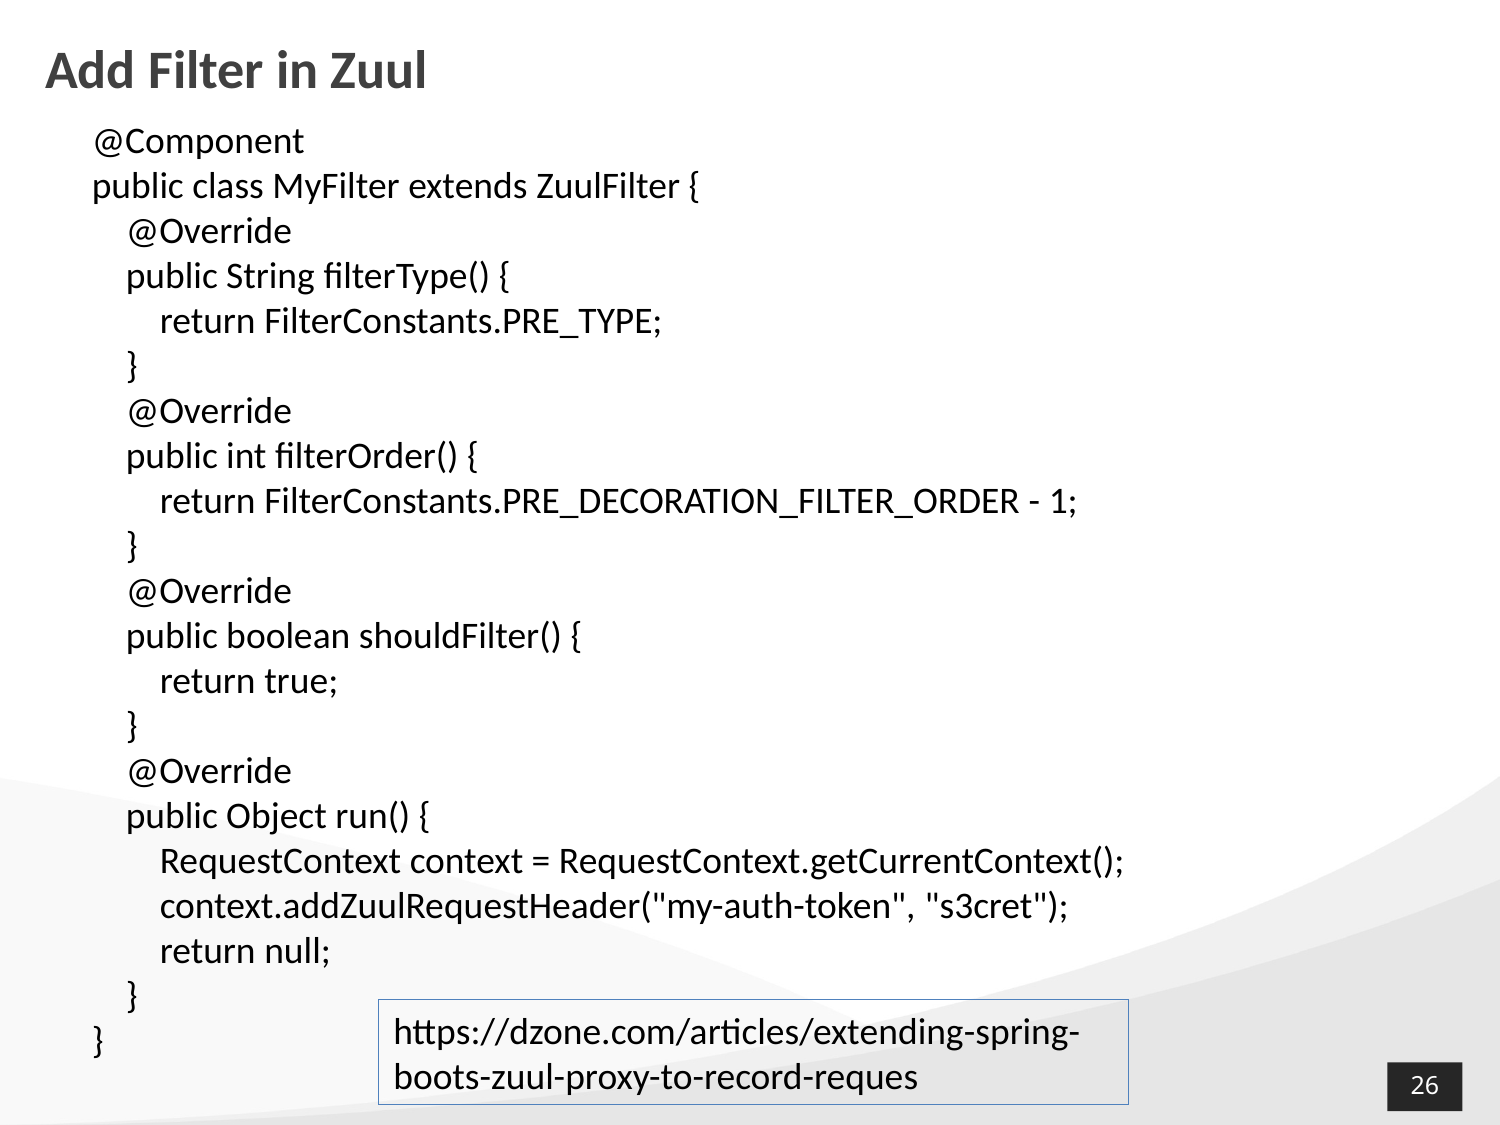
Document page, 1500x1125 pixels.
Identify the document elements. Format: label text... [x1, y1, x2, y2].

text_box https://dzone.com/articles/extending-spring-boots-zuul-proxy-to-record-reques [378, 999, 1129, 1105]
text_box @Component public class MyFilter extends ZuulFilter { @Override public String filterType() { return FilterConstants.PRE_TYPE; } @Override public int filterOrder() { return FilterConstants.PRE_DECORATION_FILTER_ORDER - 1; } @Override public boolean shouldFilter() { return true; } @Override public Object run() { RequestContext context = RequestContext.getCurrentContext(); context.addZuulRequestHeader("my-auth-token", "s3cret"); return null; } } [77, 108, 1478, 1069]
picture [0, 0, 1500, 1125]
title Add Filter in Zuul [30, 21, 1478, 113]
